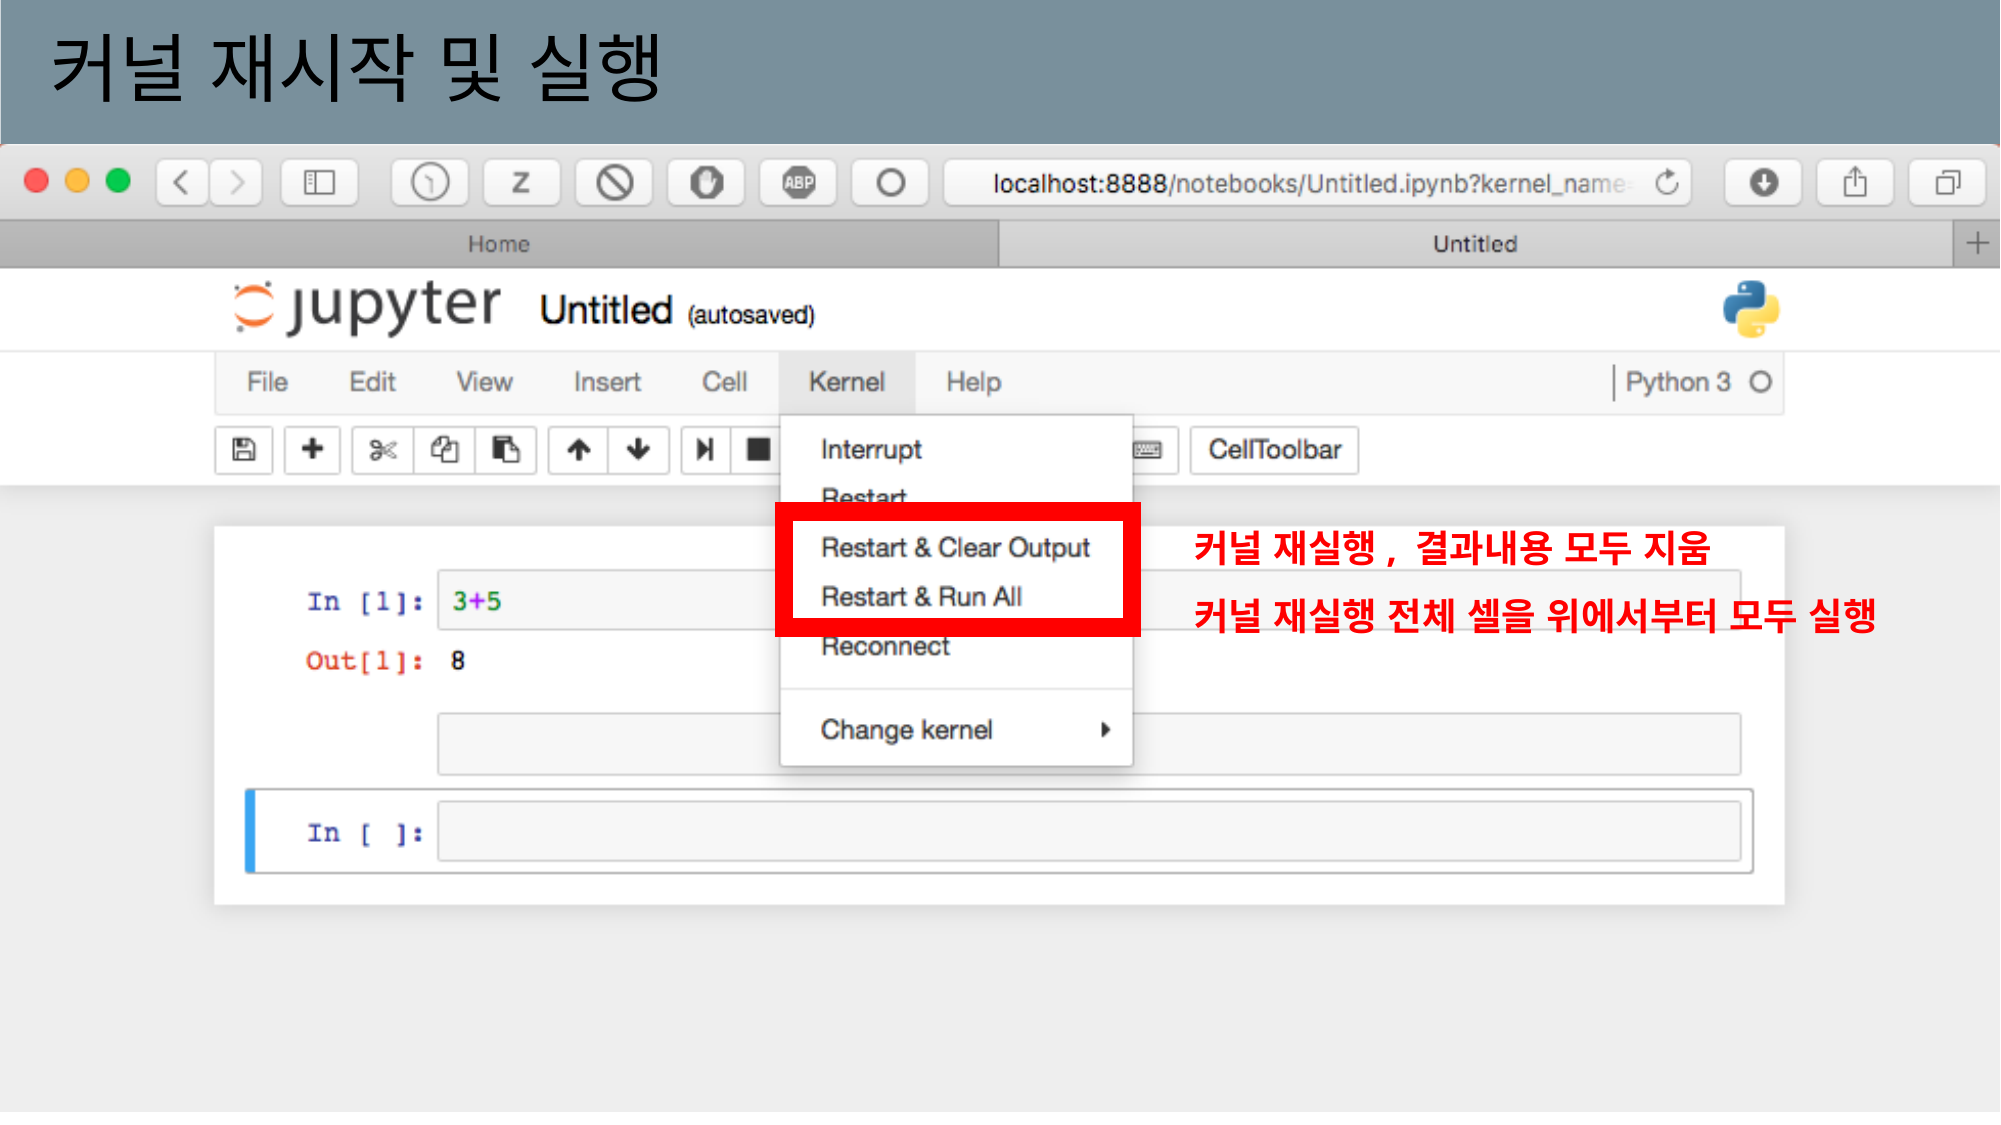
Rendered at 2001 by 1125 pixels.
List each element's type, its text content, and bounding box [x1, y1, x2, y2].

picture [0, 144, 2000, 1112]
text_box 커널 재시작 및 실행 [0, 0, 2000, 144]
